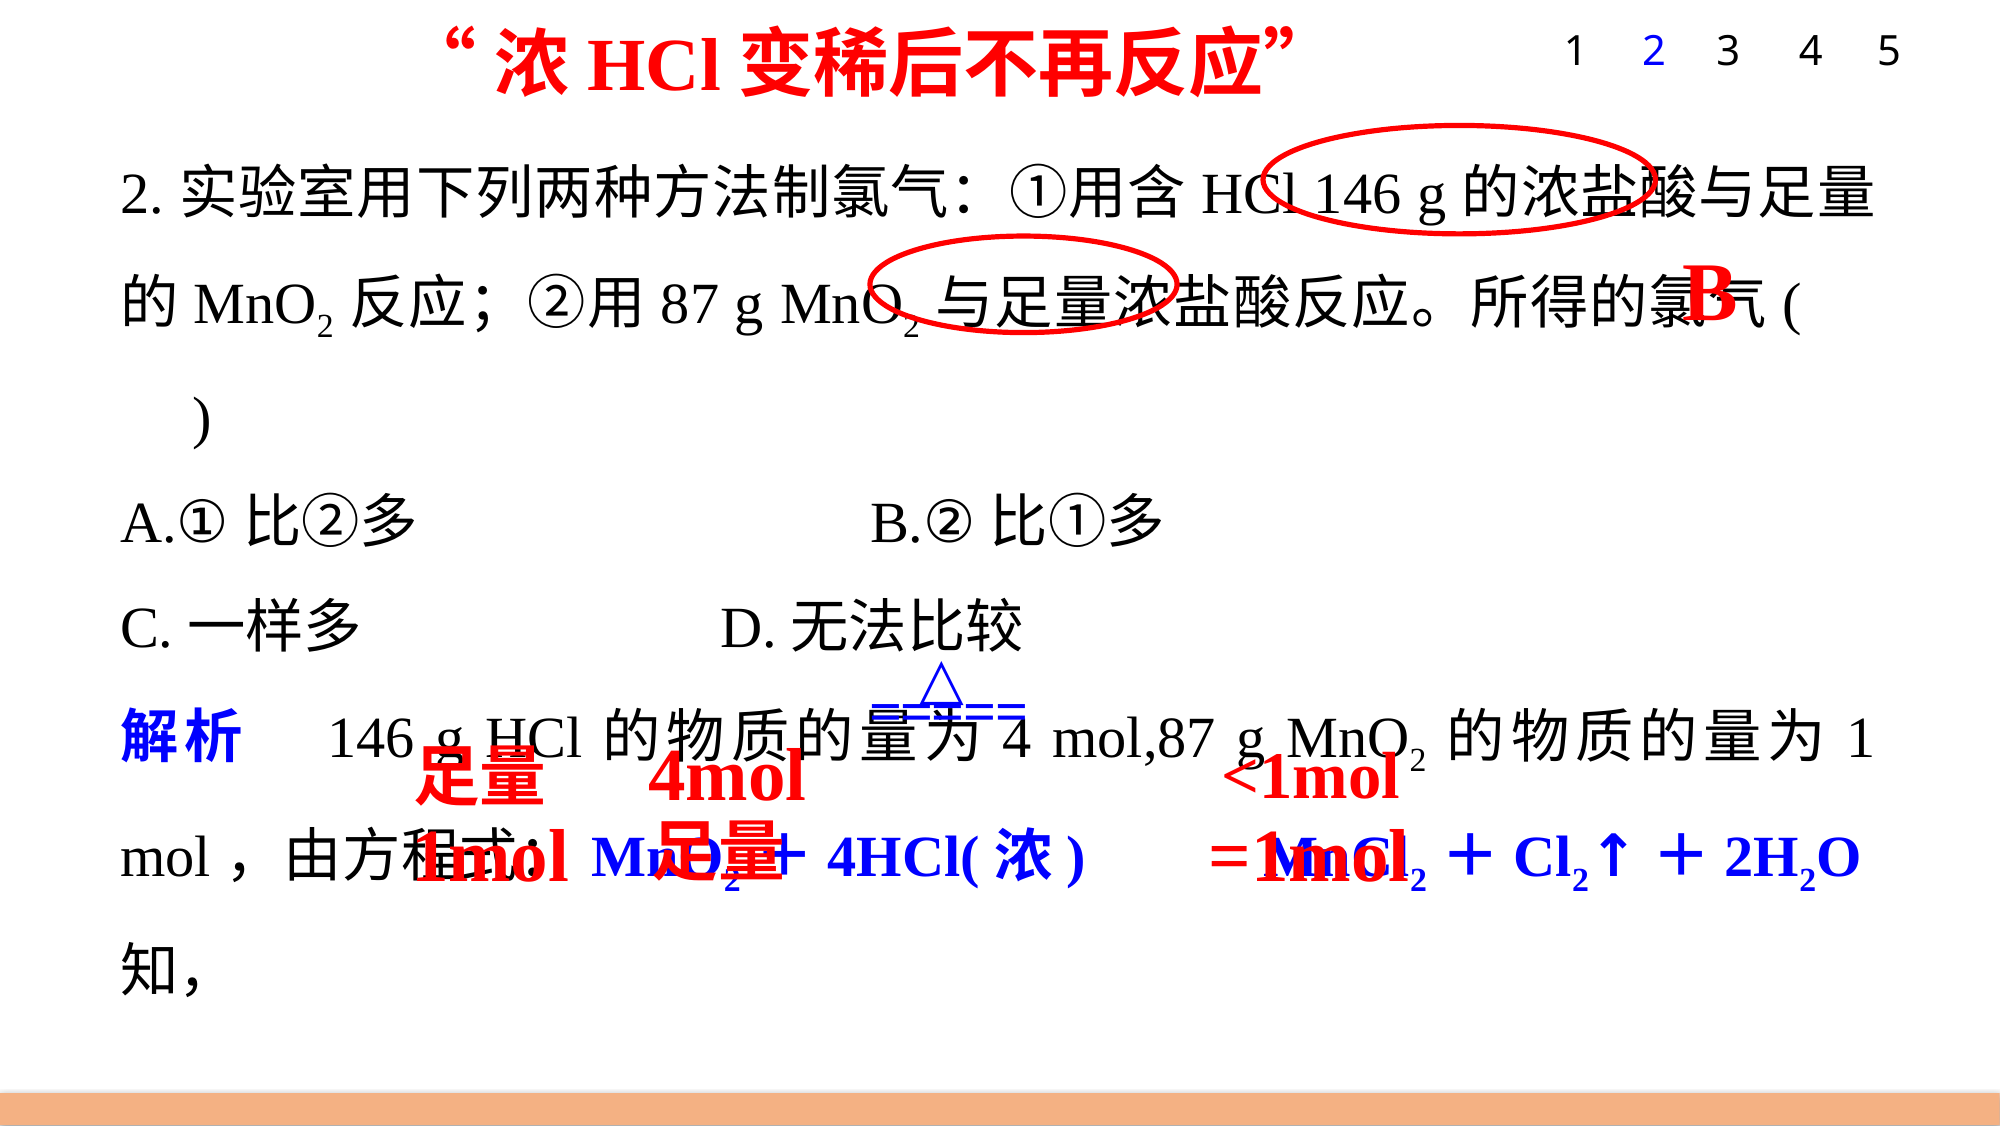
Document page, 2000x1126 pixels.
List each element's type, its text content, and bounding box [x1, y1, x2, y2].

text_box “浓HCl变稀后不再反应” [387, 7, 1354, 113]
text_box [1263, 125, 1656, 234]
text_box 1mol [396, 799, 585, 905]
text_box [869, 236, 1178, 333]
text_box 1 [1542, 1, 1608, 97]
text_box B [1667, 229, 1754, 345]
text_box <1mol [1206, 724, 1416, 798]
text_box 4 [1777, 1, 1843, 97]
text_box [0, 1092, 2000, 1126]
text_box 2.实验室用下列两种方法制氯气：①用含HCl 146 g的浓盐酸与足量的MnO2反应；②用87 g MnO2与足量浓盐酸反应。所得的氯气( ) A.①比②多 B.②比①多 C.一样多 D.无法比较 解析 146 g HCl的物质的量为4 mol,87 g MnO2的物质的量为1 mol，由方程式：MnO2＋4HCl(浓) MnCl2＋Cl2↑＋2H2O知， 1 mol MnO2可以与4 mol HCl反应，但是，应注意稀盐酸与MnO2不反应，也就是说 1 mol MnO2与足量浓盐酸反应生成的Cl2多。 [100, 109, 1896, 1091]
text_box 足量 [636, 801, 800, 897]
text_box 3 [1703, 1, 1761, 97]
text_box =1mol [1193, 798, 1425, 904]
text_box 4mol [633, 718, 822, 823]
text_box 5 [1856, 1, 1922, 97]
text_box 2 [1624, 1, 1686, 97]
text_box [868, 626, 1068, 761]
text_box 足量 [398, 726, 562, 822]
